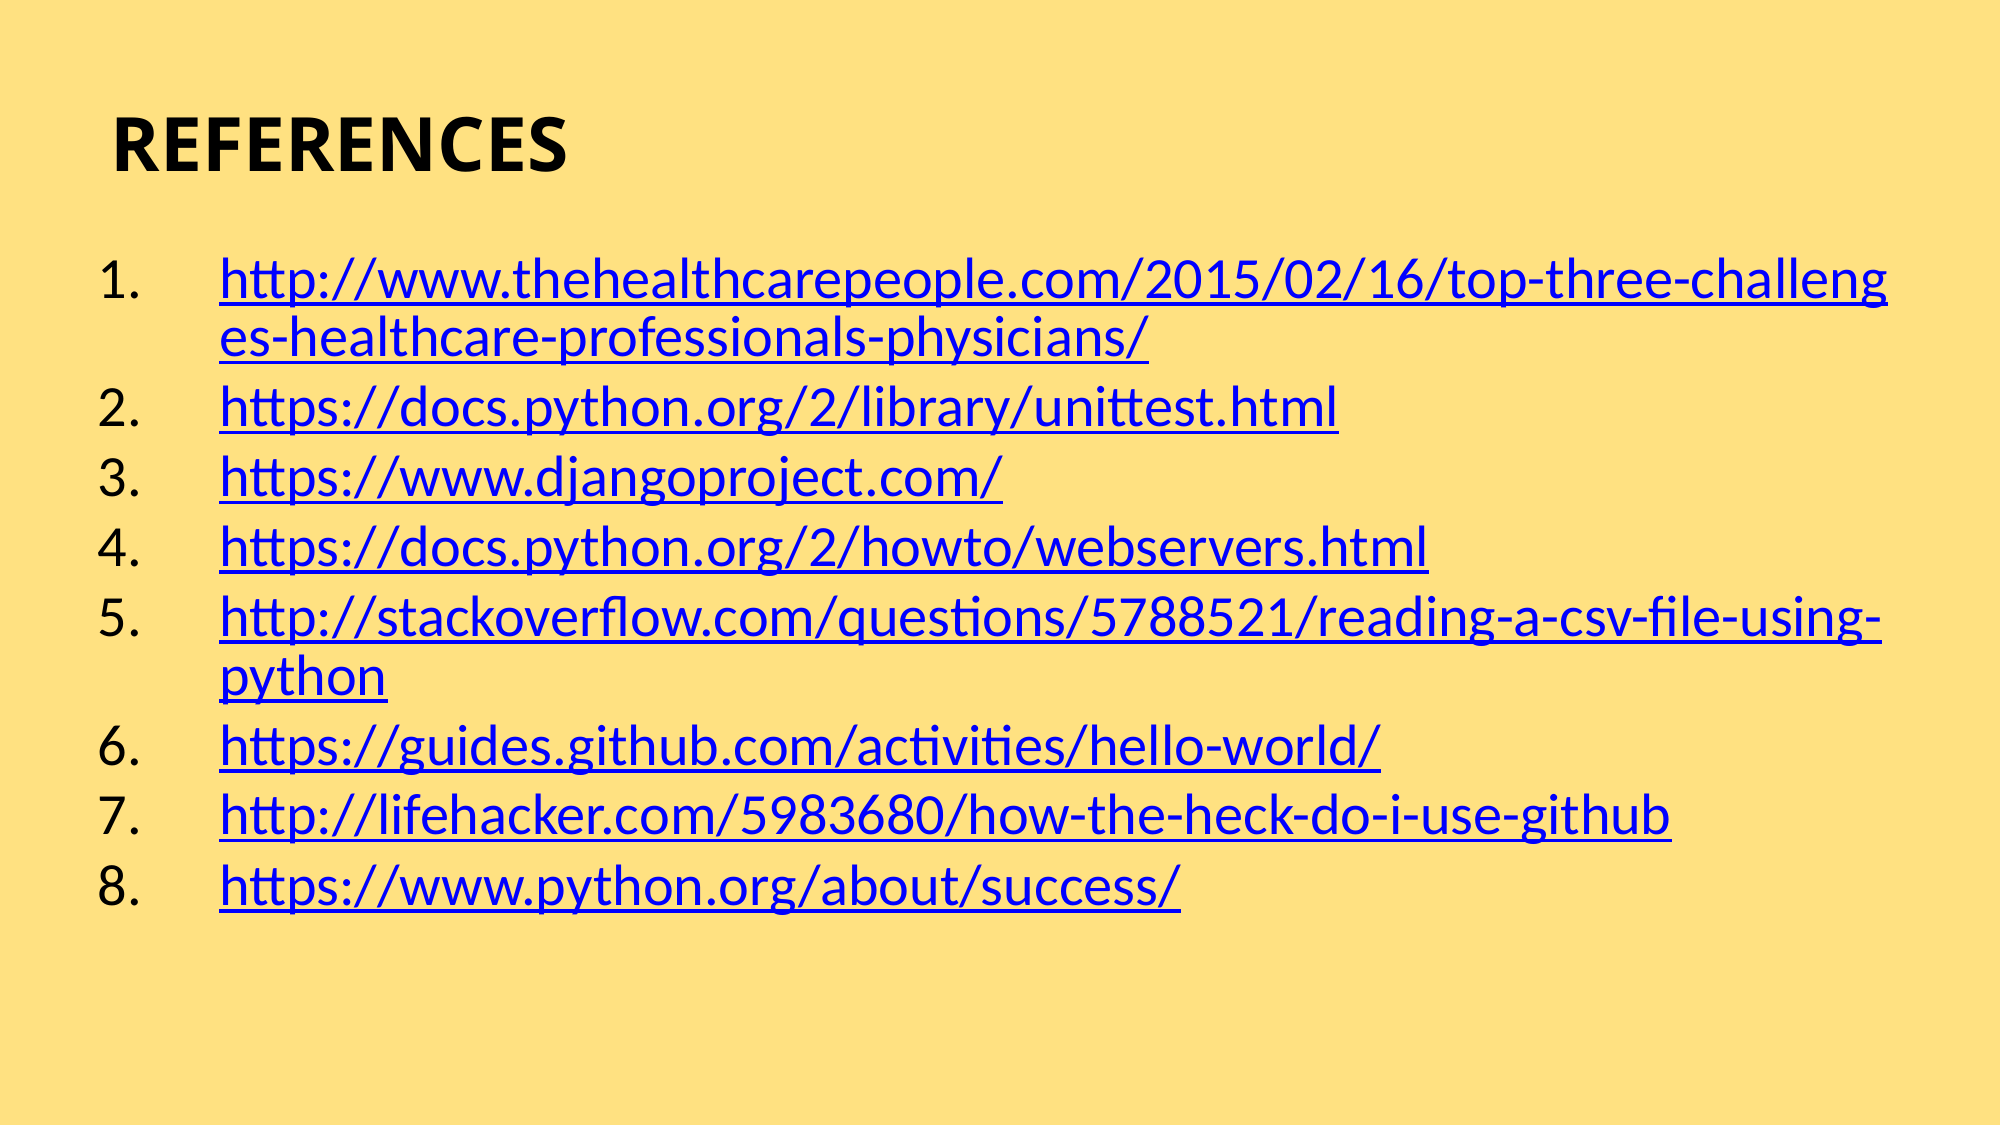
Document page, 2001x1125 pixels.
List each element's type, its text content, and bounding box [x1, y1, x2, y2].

text_box http://www.thehealthcarepeople.com/2015/02/16/top-three-challenges-healthcare-professionals-physicians/ https://docs.python.org/2/library/unittest.html https://www.djangoproject.com/ https://docs.python.org/2/howto/webservers.html http://stackoverflow.com/questions/5788521/reading-a-csv-file-using-python https://guides.github.com/activities/hello-world/ http://lifehacker.com/5983680/how-the-heck-do-i-use-github https://www.python.org/about/success/ [82, 232, 1925, 878]
table_cell Making the logic for refund [220, 878, 1180, 914]
text_box REFERENCES [96, 89, 584, 194]
